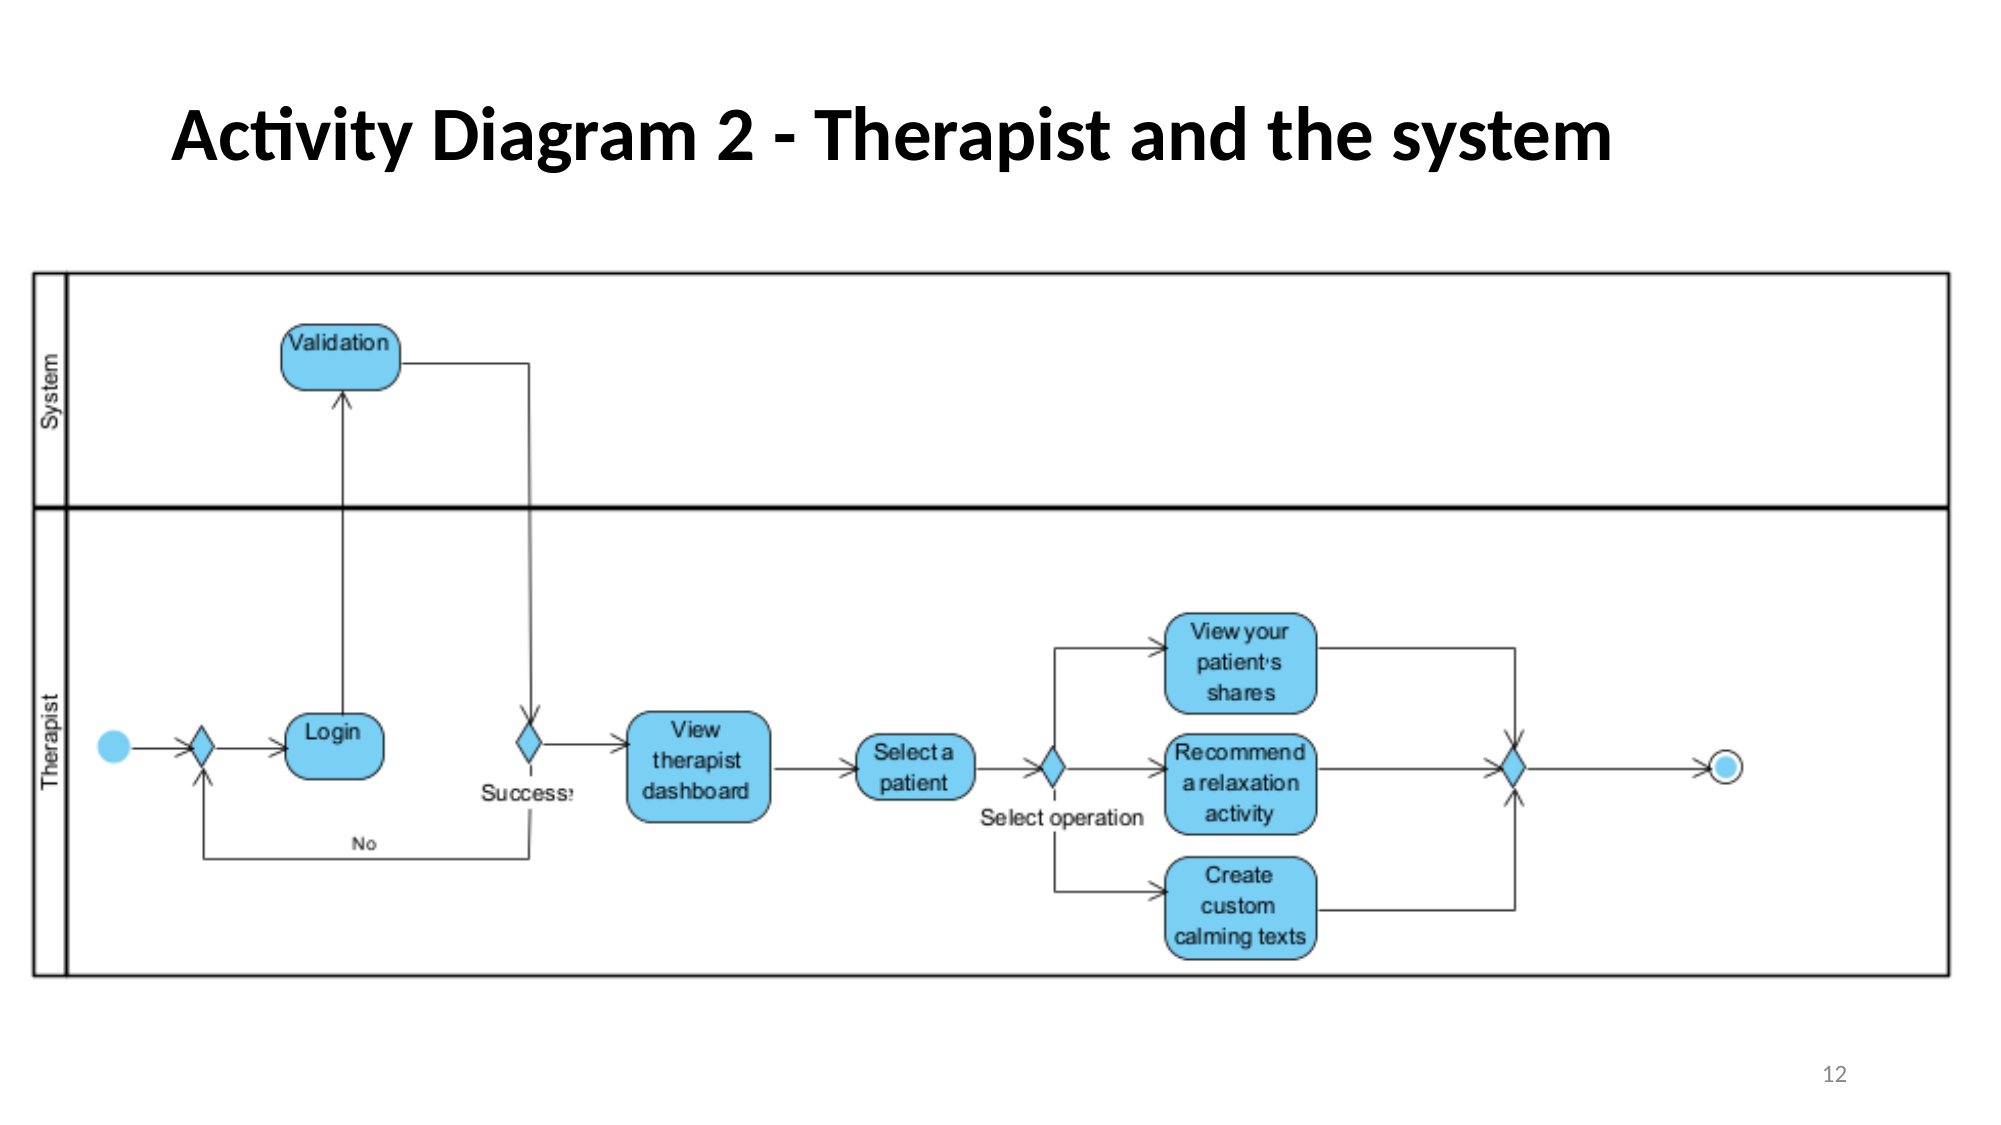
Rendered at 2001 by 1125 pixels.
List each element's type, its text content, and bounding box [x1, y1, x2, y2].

slide_number 12 [1412, 1042, 1863, 1103]
title Activity Diagram 2 - Therapist and the system [156, 56, 1882, 215]
picture [17, 234, 1983, 1002]
